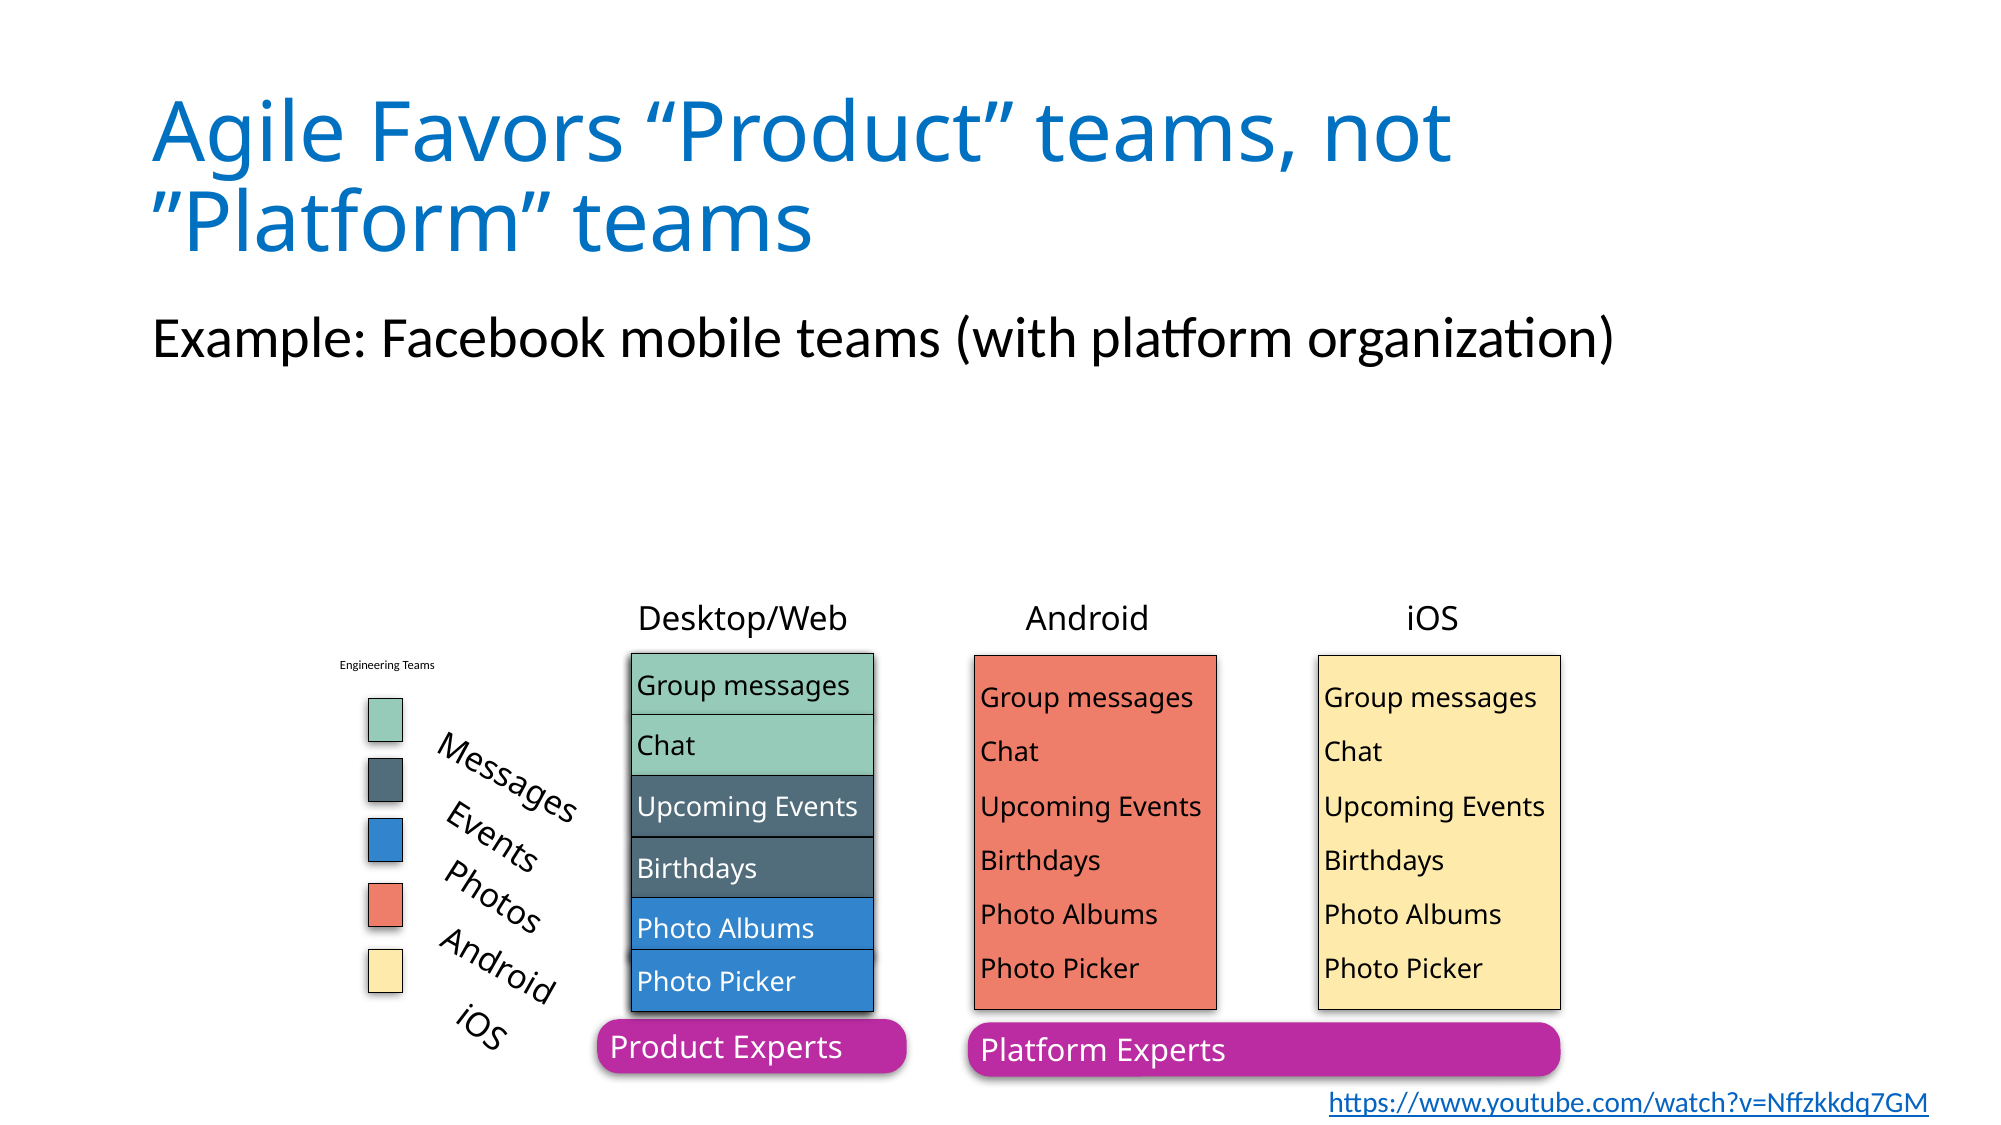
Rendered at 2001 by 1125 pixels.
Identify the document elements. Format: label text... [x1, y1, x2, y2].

text_box Product Experts [598, 1019, 907, 1074]
text_box Birthdays [630, 836, 874, 895]
text_box iOS [1400, 590, 1465, 643]
list Example: Facebook mobile teams (with platform organization) [137, 299, 1863, 1014]
text_box Group messages Chat Upcoming Events Birthdays Photo Albums Photo Picker [1317, 655, 1561, 1010]
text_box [334, 651, 598, 1075]
text_box Desktop/Web [631, 590, 855, 643]
text_box Platform Experts [967, 1022, 1561, 1077]
text_box https://www.youtube.com/watch?v=Nffzkkdq7GM [1313, 1075, 1957, 1125]
text_box Android [1019, 590, 1156, 643]
text_box Group messages [630, 653, 874, 712]
text_box Group messages Chat Upcoming Events Birthdays Photo Albums Photo Picker [974, 655, 1217, 1010]
text_box Upcoming Events [630, 775, 874, 835]
text_box Photo Picker [630, 949, 874, 1011]
text_box Chat [630, 713, 874, 774]
title Agile Favors “Product” teams, not ”Platform” teams [137, 59, 1863, 278]
text_box Photo Albums [630, 896, 874, 948]
